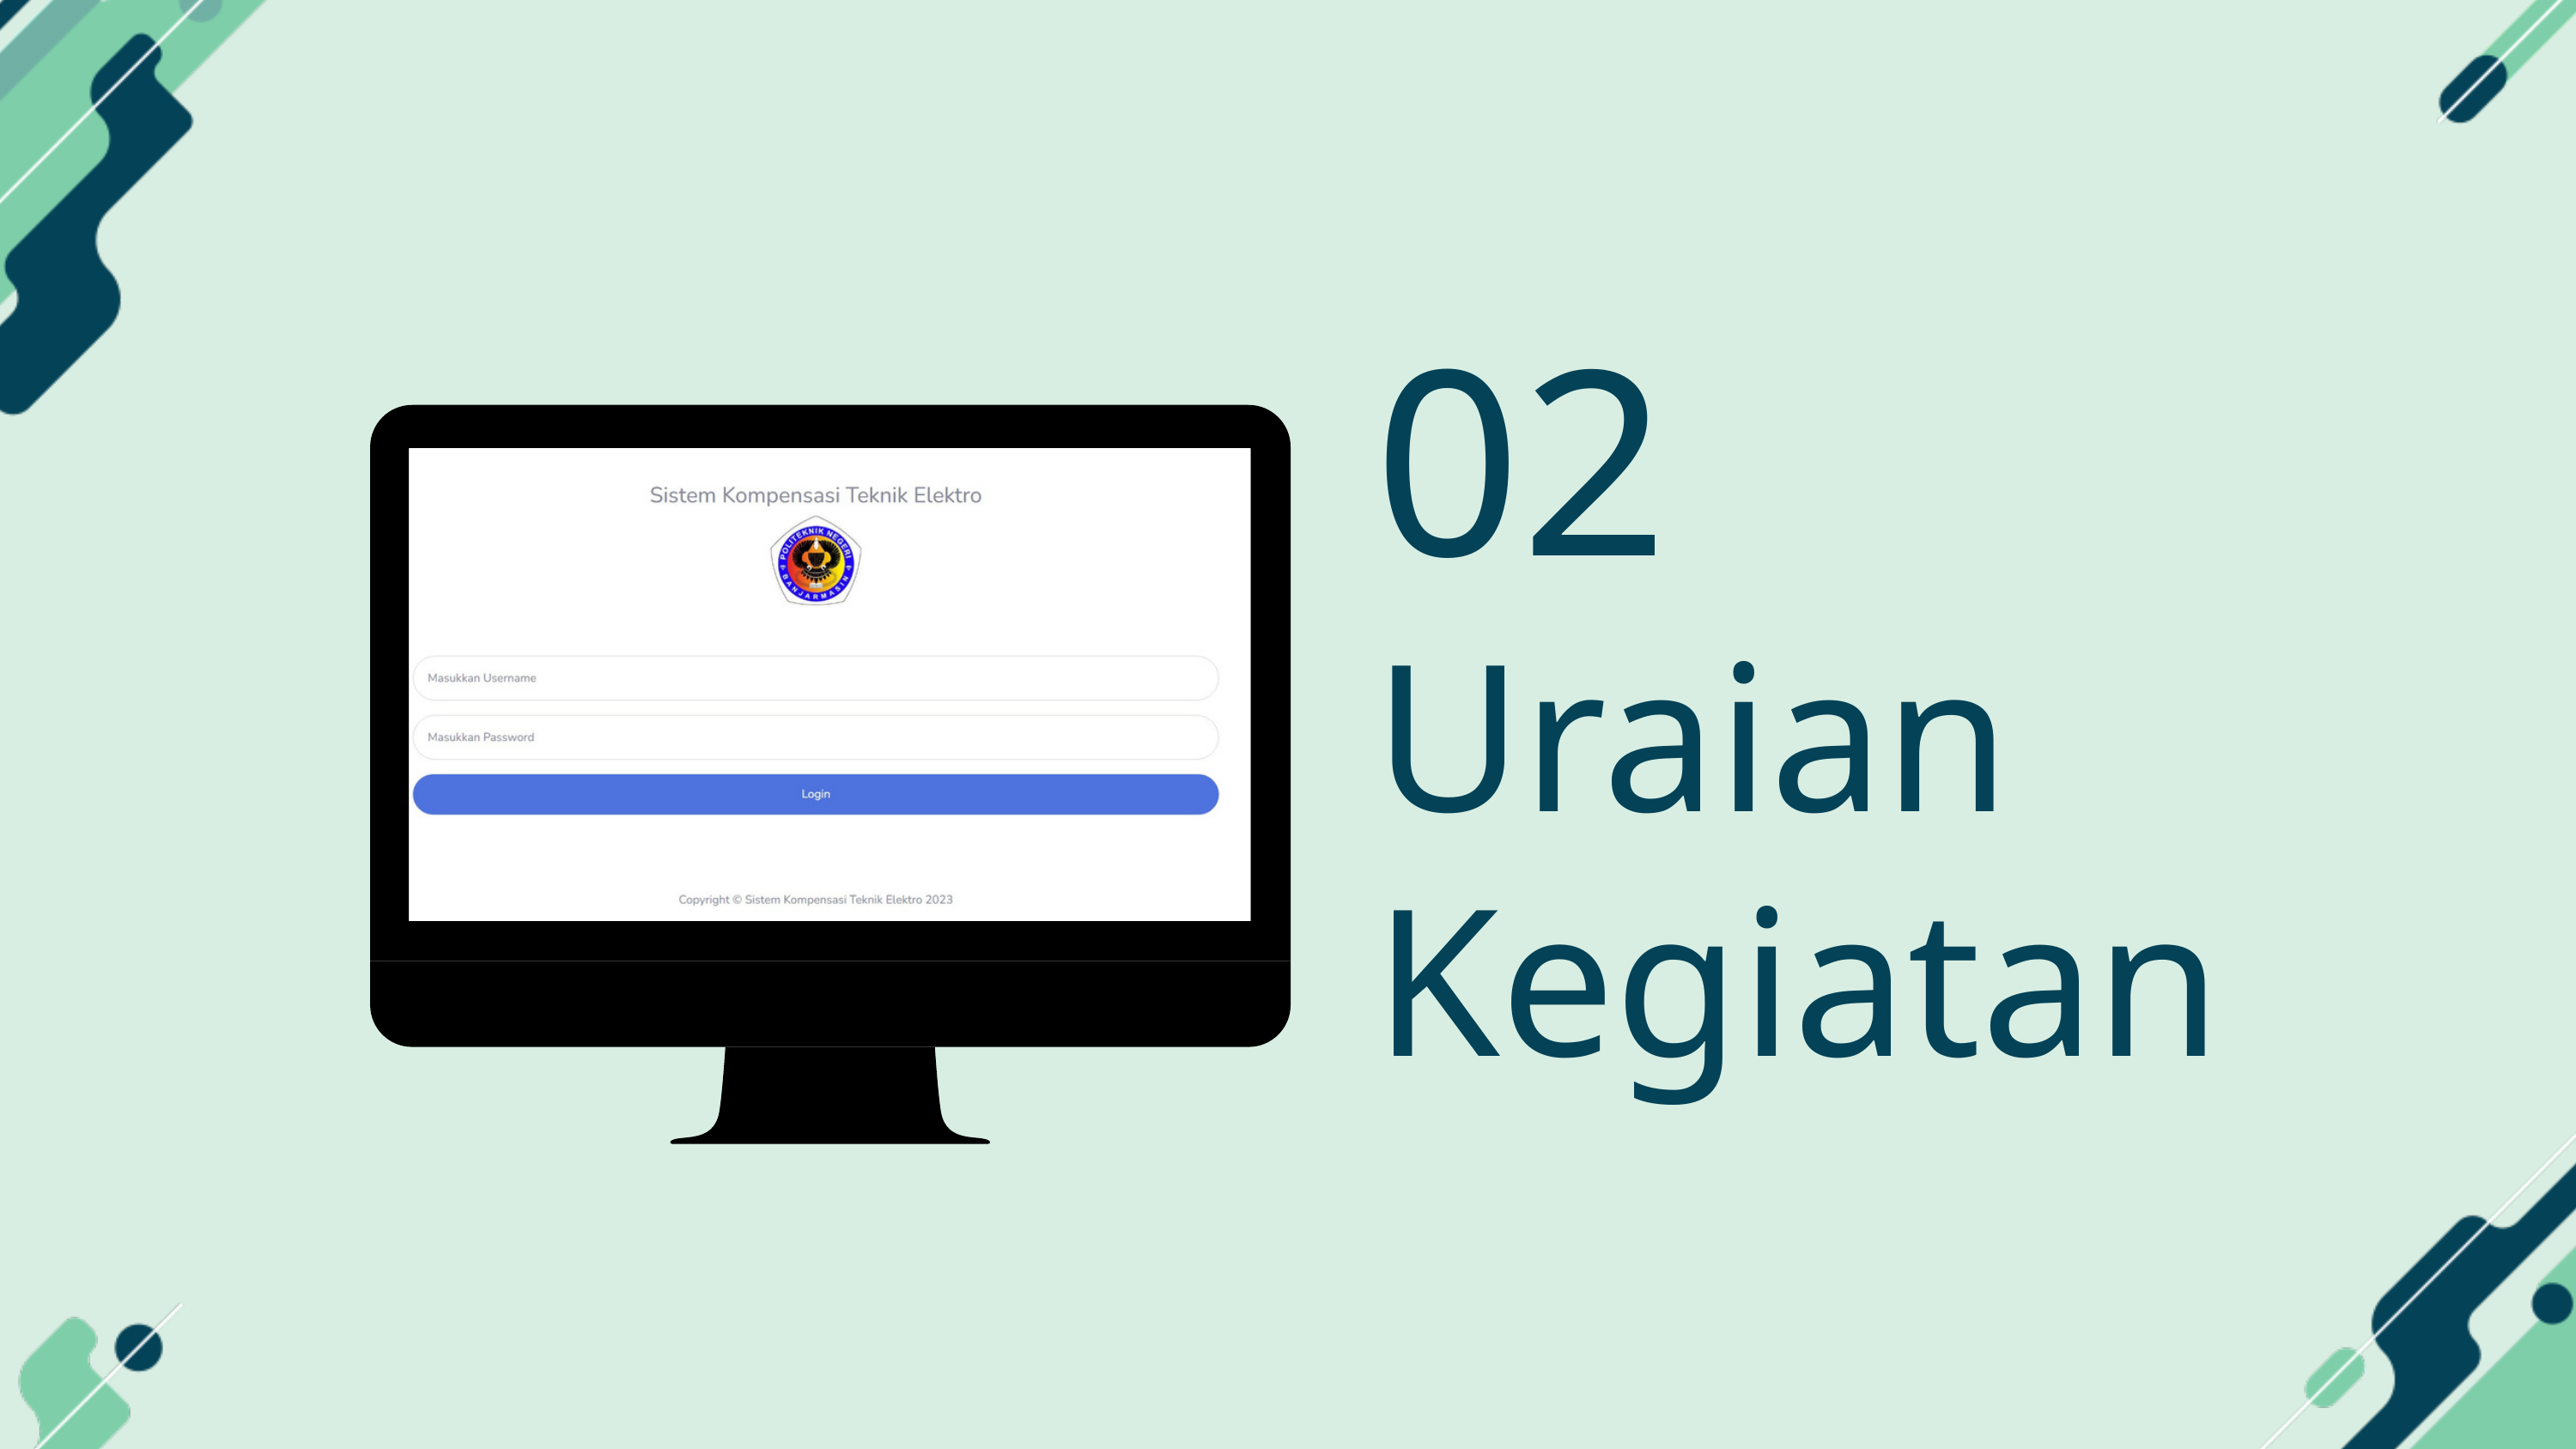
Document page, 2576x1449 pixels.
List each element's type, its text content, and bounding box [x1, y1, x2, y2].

text_box Uraian Kegiatan [1374, 608, 2307, 1098]
text_box 02 [1374, 298, 1676, 608]
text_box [369, 404, 1291, 1144]
text_box [0, 0, 2576, 1449]
